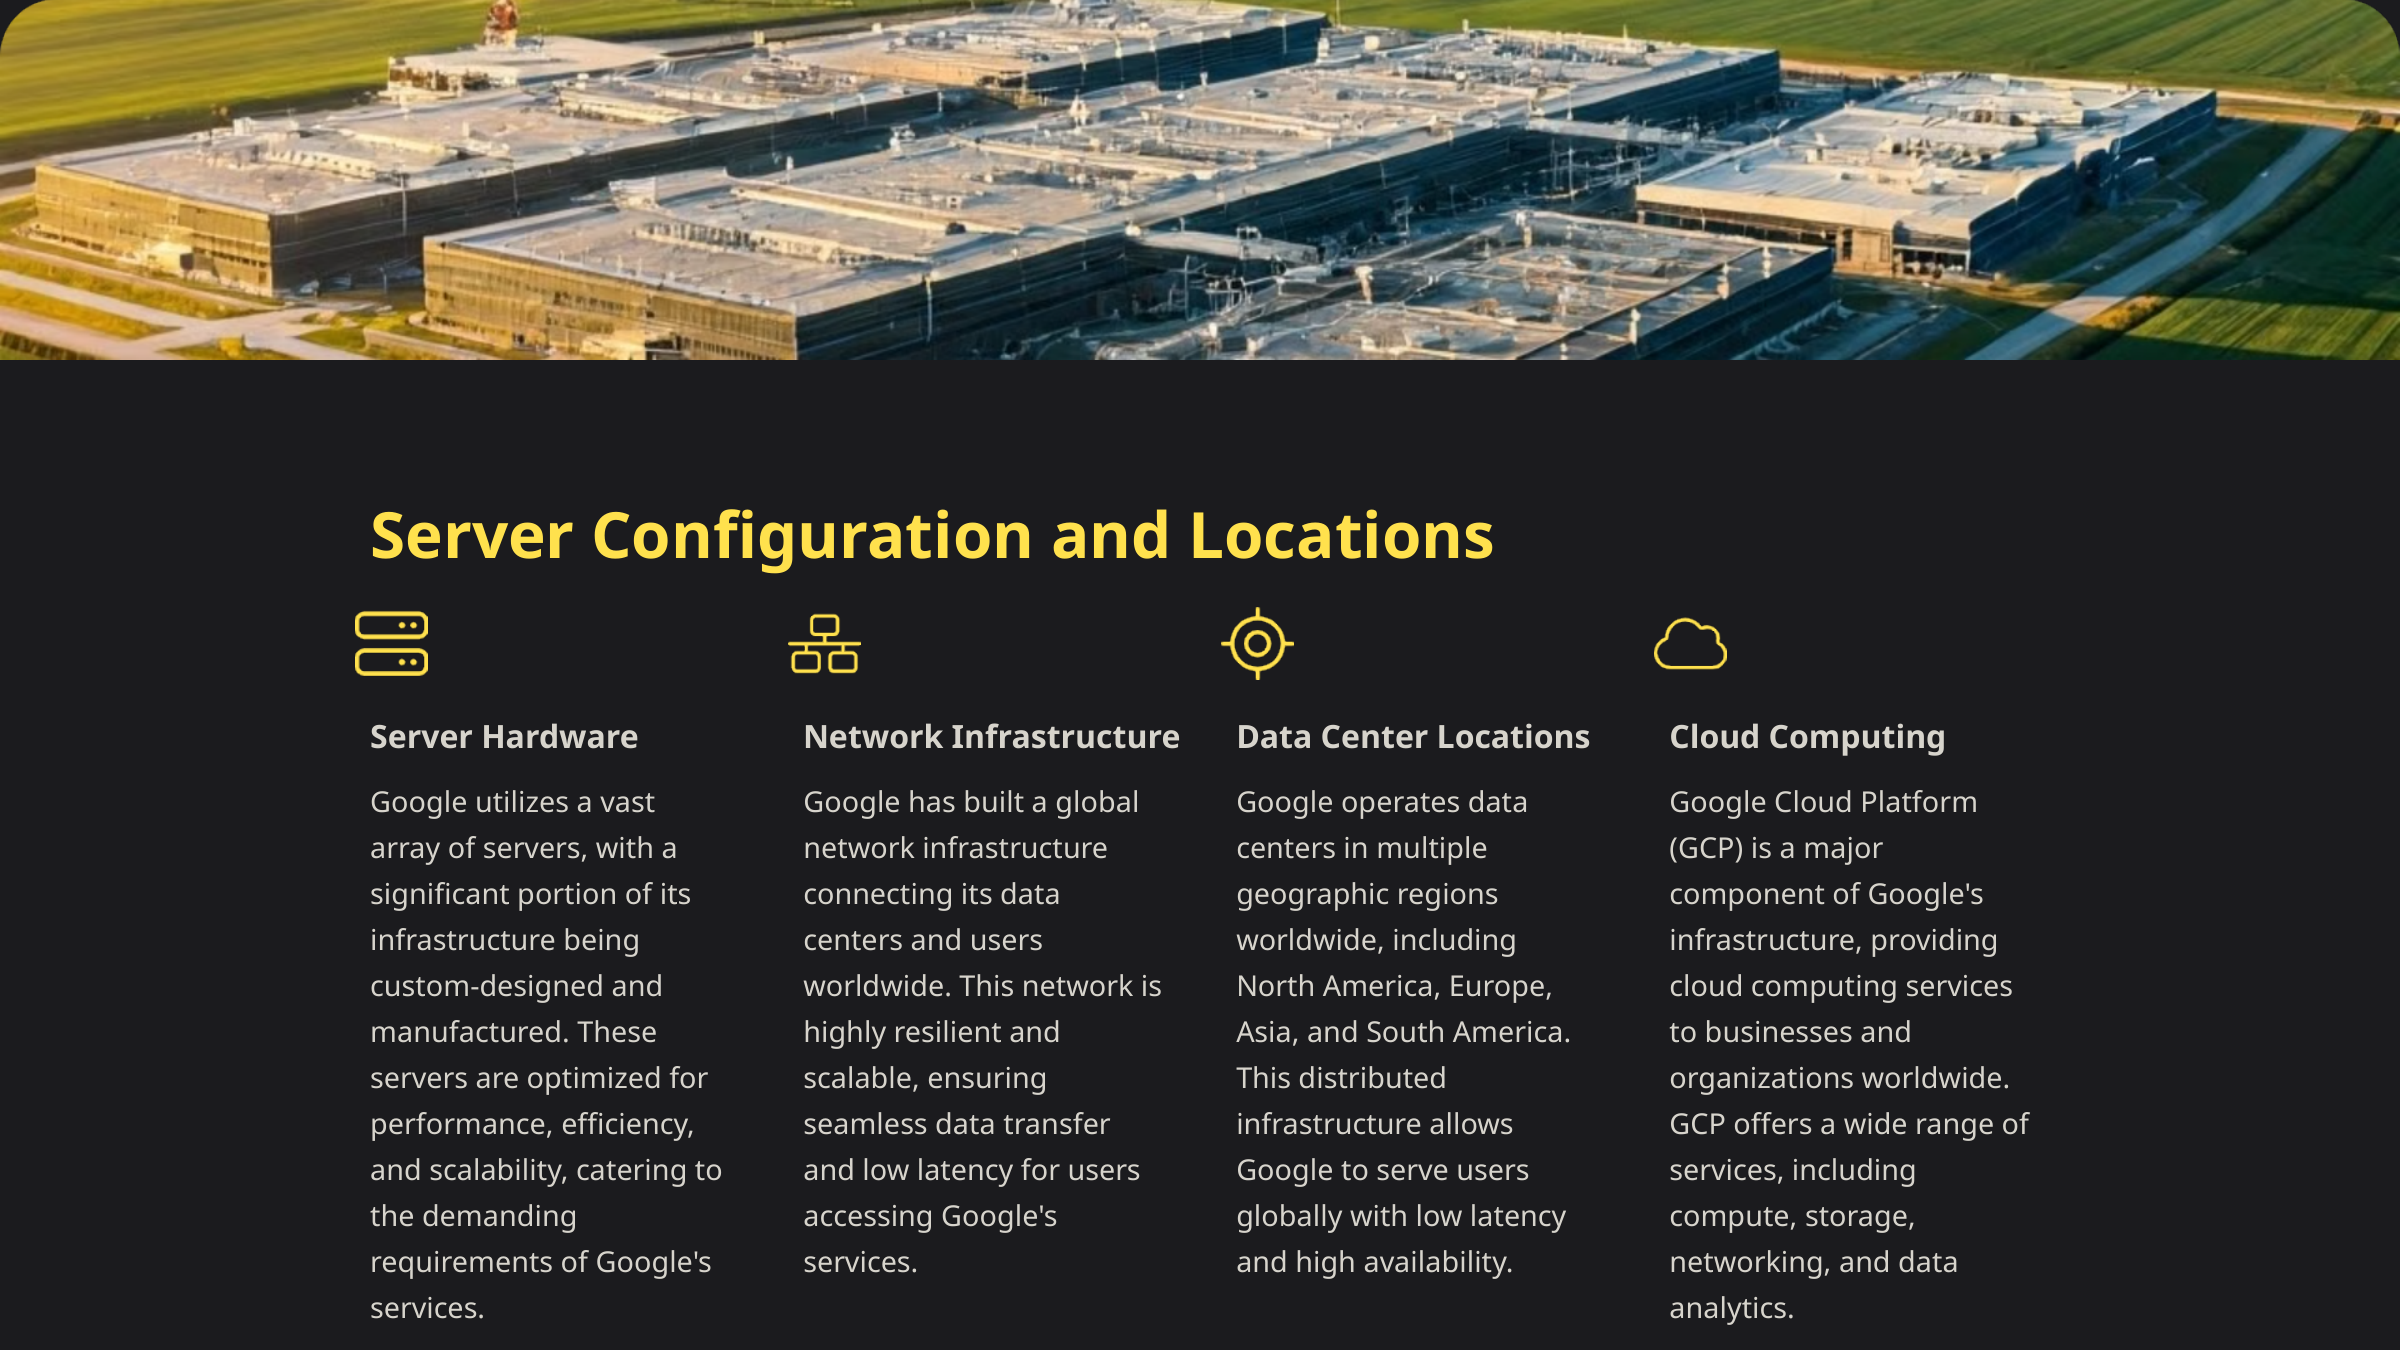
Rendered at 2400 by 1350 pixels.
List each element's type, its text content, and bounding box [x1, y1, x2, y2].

picture [1221, 607, 1294, 680]
text_box [0, 360, 2400, 1350]
picture [0, 0, 2400, 360]
text_box Google has built a global network infrastructure connecting its data centers and users worldwide. This network is highly resilient and scalable, ensuring seamless data transfer and low latency for users accessing Google's services. [788, 765, 1179, 1179]
picture [1654, 607, 1727, 680]
text_box Cloud Computing [1654, 707, 1974, 748]
text_box Data Center Locations [1221, 707, 1601, 748]
text_box Google operates data centers in multiple geographic regions worldwide, including North America, Europe, Asia, and South America. This distributed infrastructure allows Google to serve users globally with low latency and high availability. [1221, 765, 1612, 1225]
text_box Google Cloud Platform (GCP) is a major component of Google's infrastructure, providing cloud computing services to businesses and organizations worldwide. GCP offers a wide range of services, including compute, storage, networking, and data analytics. [1654, 765, 2045, 1225]
text_box Server Hardware [355, 707, 675, 748]
picture [788, 607, 861, 680]
text_box Network Infrastructure [788, 707, 1169, 748]
text_box Server Configuration and Locations [355, 484, 1560, 565]
text_box Google utilizes a vast array of servers, with a significant portion of its infrastructure being custom-designed and manufactured. These servers are optimized for performance, efficiency, and scalability, catering to the demanding requirements of Google's services. [355, 765, 746, 1225]
picture [355, 607, 428, 680]
